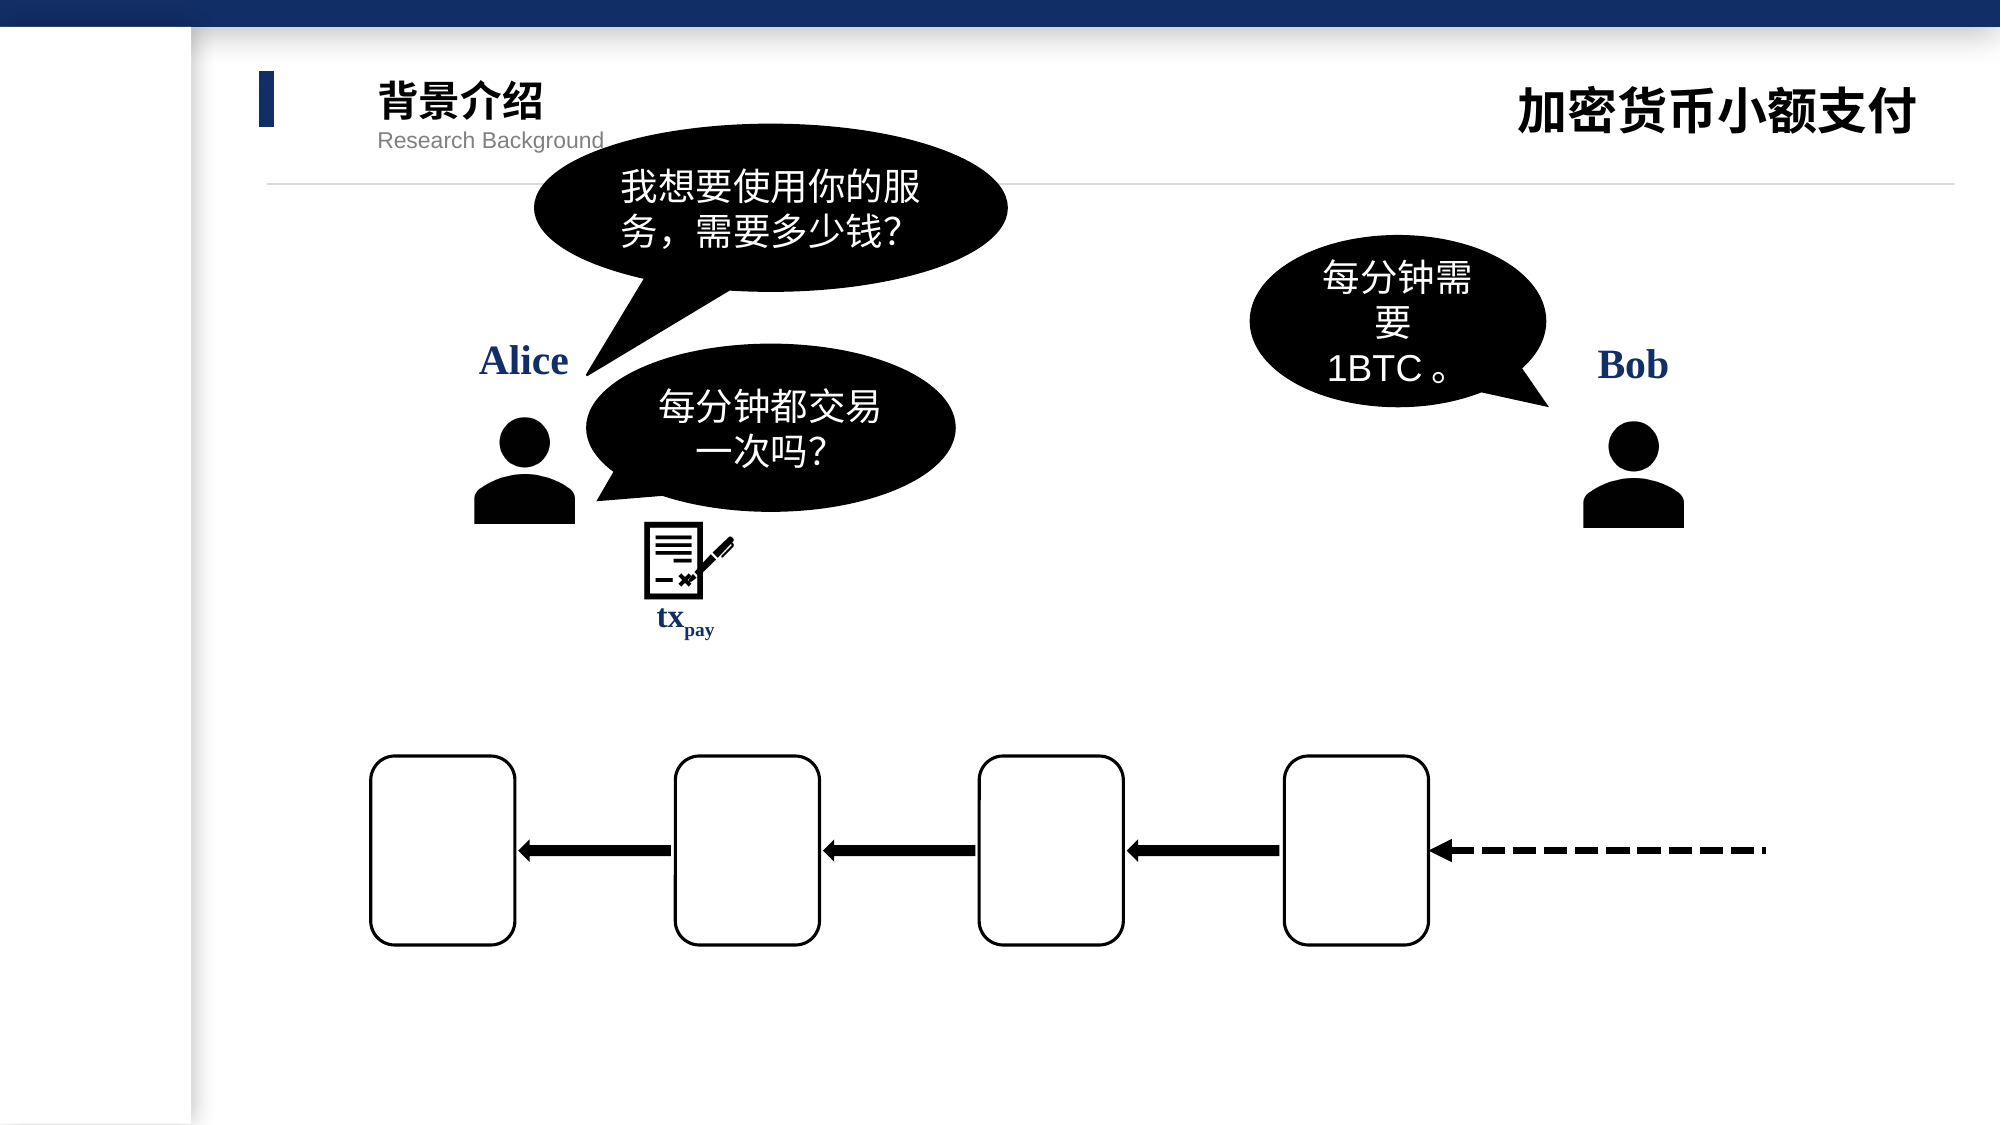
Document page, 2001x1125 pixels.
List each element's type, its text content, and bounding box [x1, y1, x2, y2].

text_box [1126, 839, 1280, 862]
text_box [1558, 328, 1709, 550]
text_box [0, 26, 192, 1125]
text_box [518, 839, 671, 862]
text_box 我想要使用你的服务，需要多少钱？ [534, 185, 1008, 369]
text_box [362, 67, 794, 159]
text_box [369, 754, 516, 947]
text_box [822, 839, 976, 862]
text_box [628, 514, 737, 643]
text_box 每分钟都交易一次吗？ [600, 343, 956, 512]
text_box [674, 754, 821, 947]
text_box [1283, 754, 1430, 947]
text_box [449, 325, 600, 546]
text_box [978, 754, 1125, 947]
text_box 加密货币小额支付 [600, 42, 1933, 147]
text_box [0, 0, 2000, 28]
text_box 每分钟需要1BTC。 [1249, 234, 1549, 408]
text_box 我想要使用你的服务，需要多少钱？ [544, 124, 998, 183]
